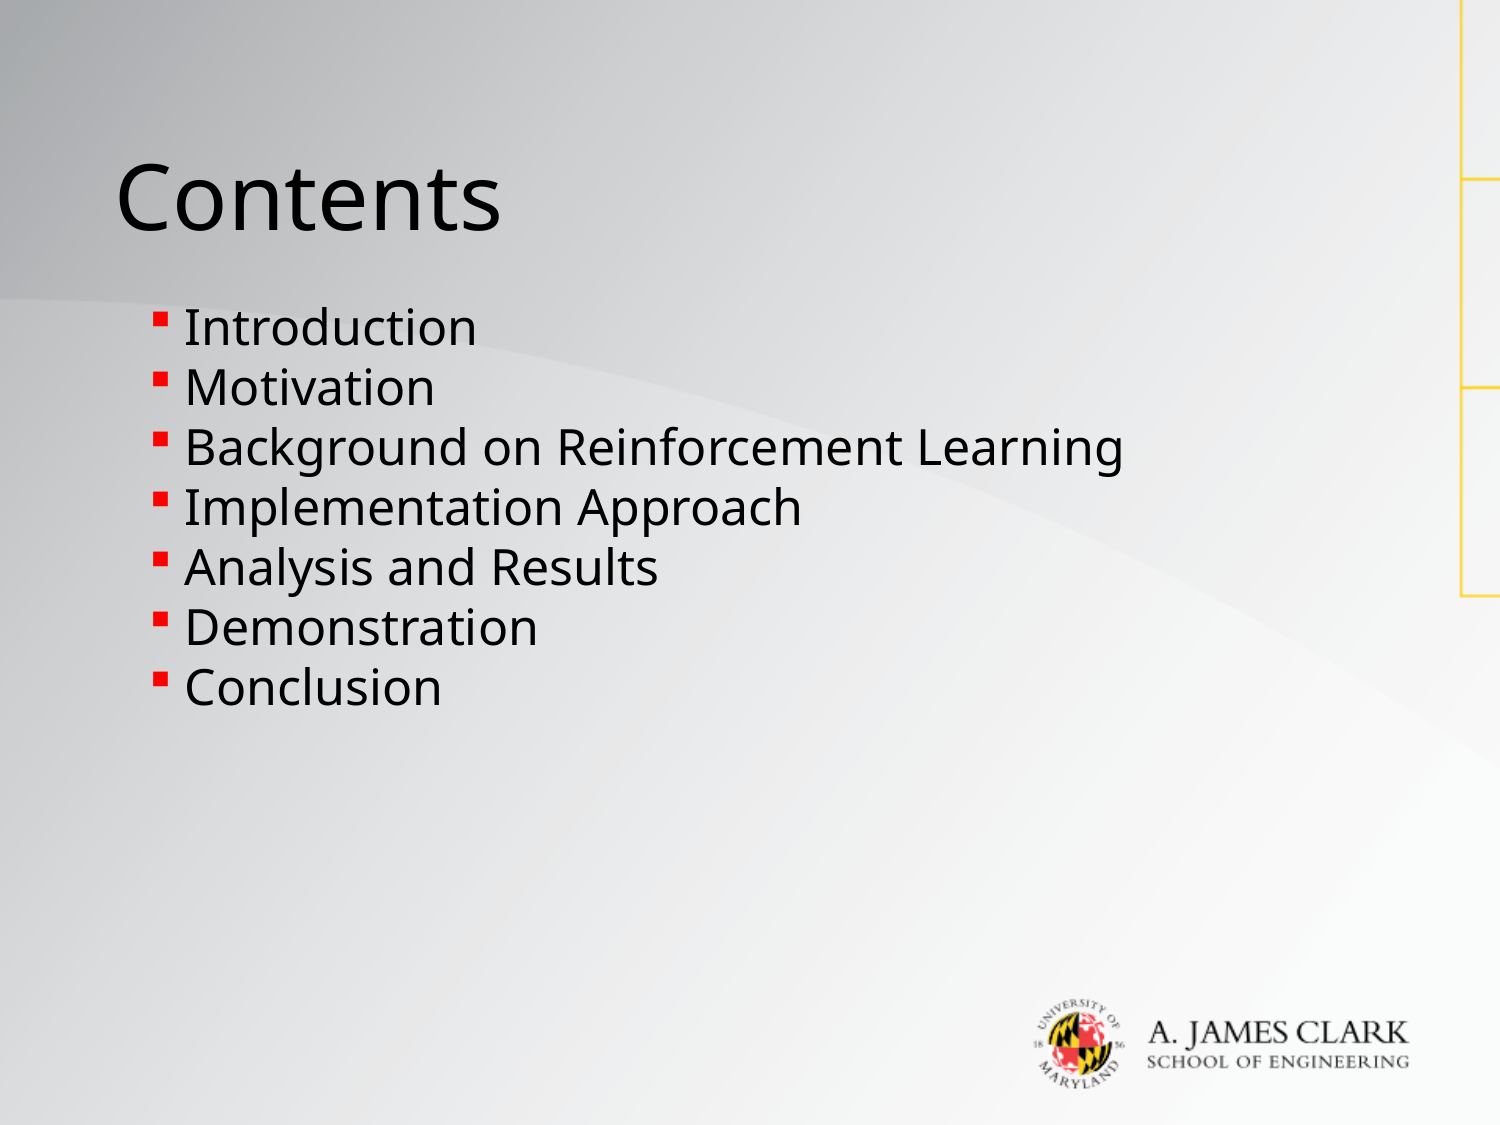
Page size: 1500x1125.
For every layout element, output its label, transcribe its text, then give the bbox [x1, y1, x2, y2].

text_box Introduction Motivation Background on Reinforcement Learning Implementation Approach Analysis and Results Demonstration Conclusion [134, 287, 1320, 1012]
text_box [74, 45, 1406, 231]
text_box Contents [99, 69, 1431, 256]
